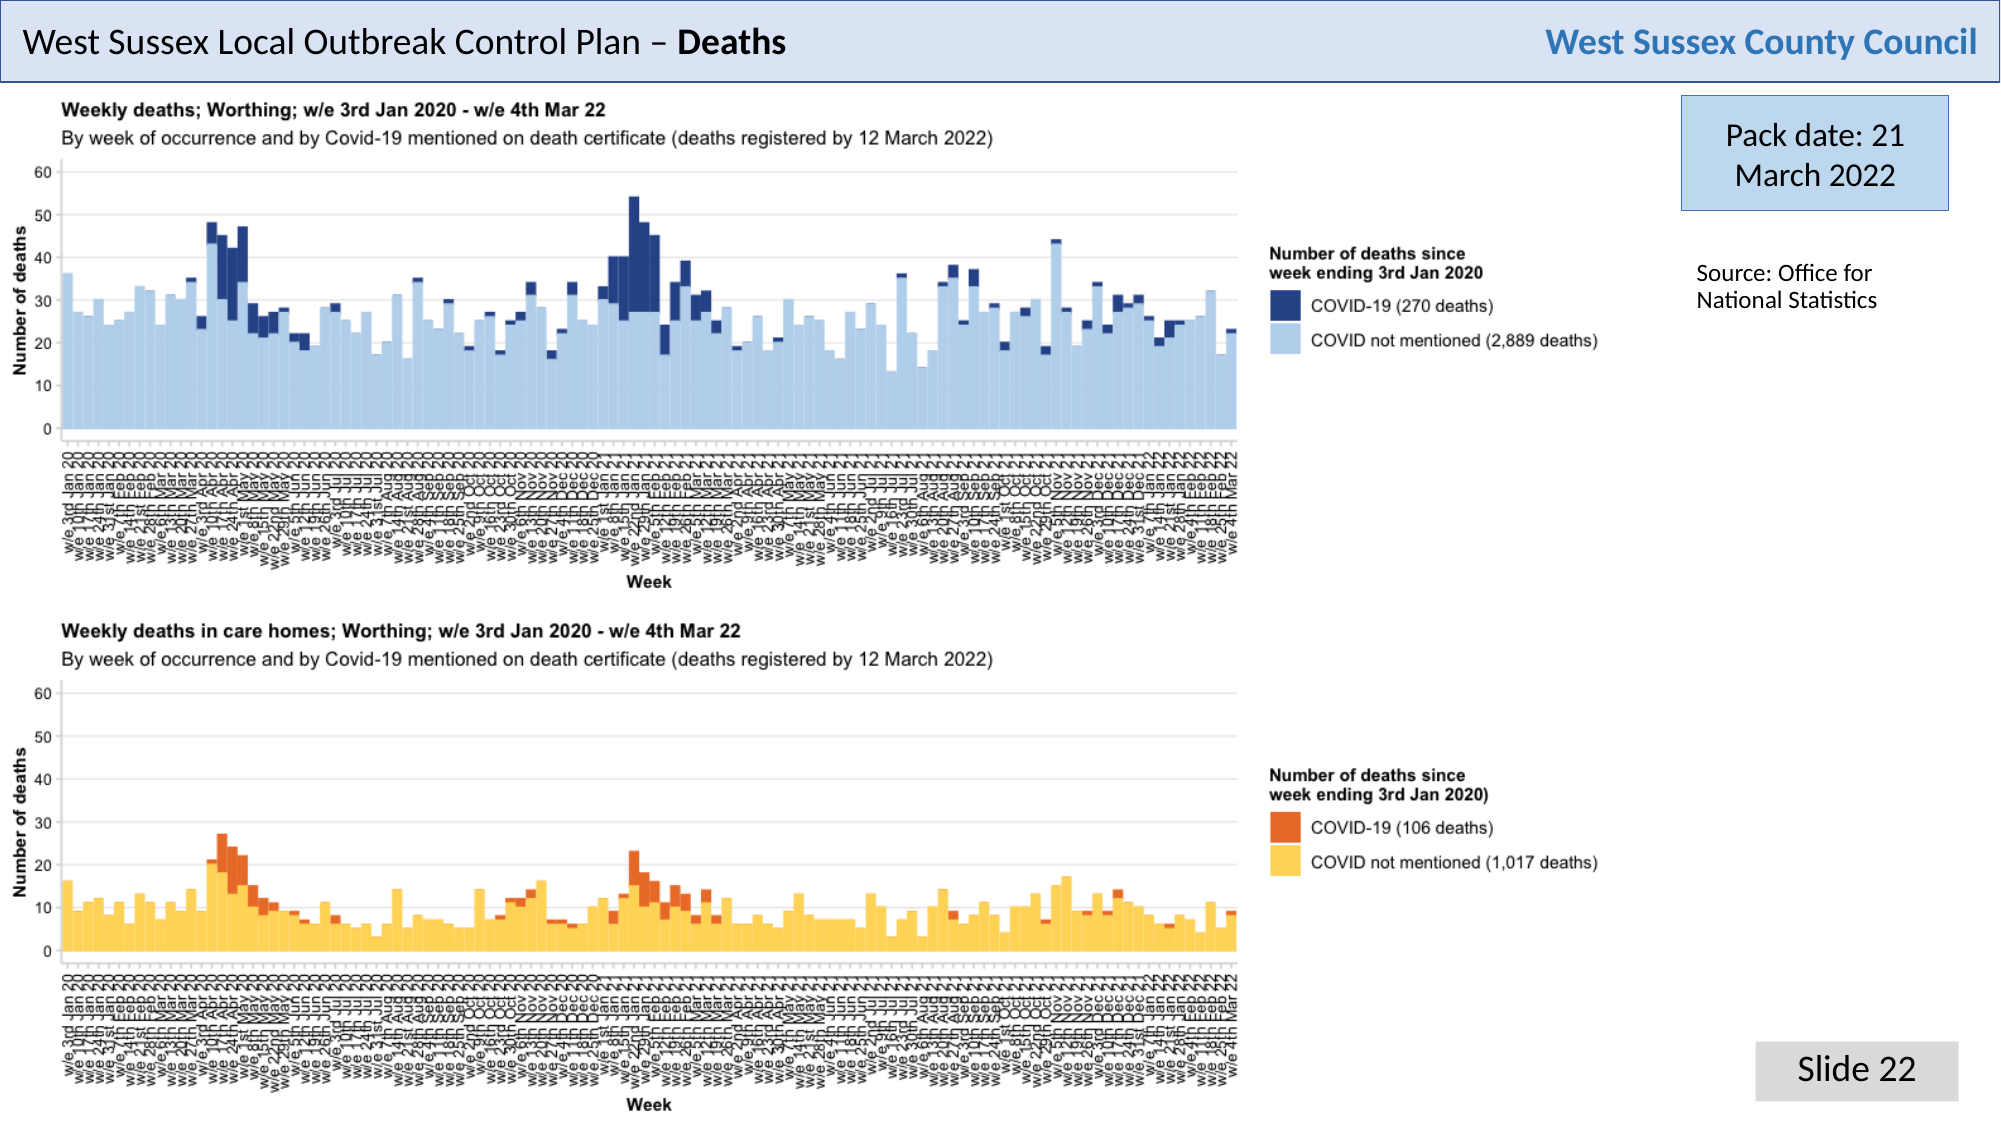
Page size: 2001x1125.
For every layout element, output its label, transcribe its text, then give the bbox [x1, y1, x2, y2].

picture [3, 612, 1619, 1125]
list Source: Office for National Statistics [1681, 252, 1959, 289]
list Slide 22 [1755, 1041, 1959, 1102]
picture [3, 91, 1619, 602]
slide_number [1681, 95, 1949, 211]
